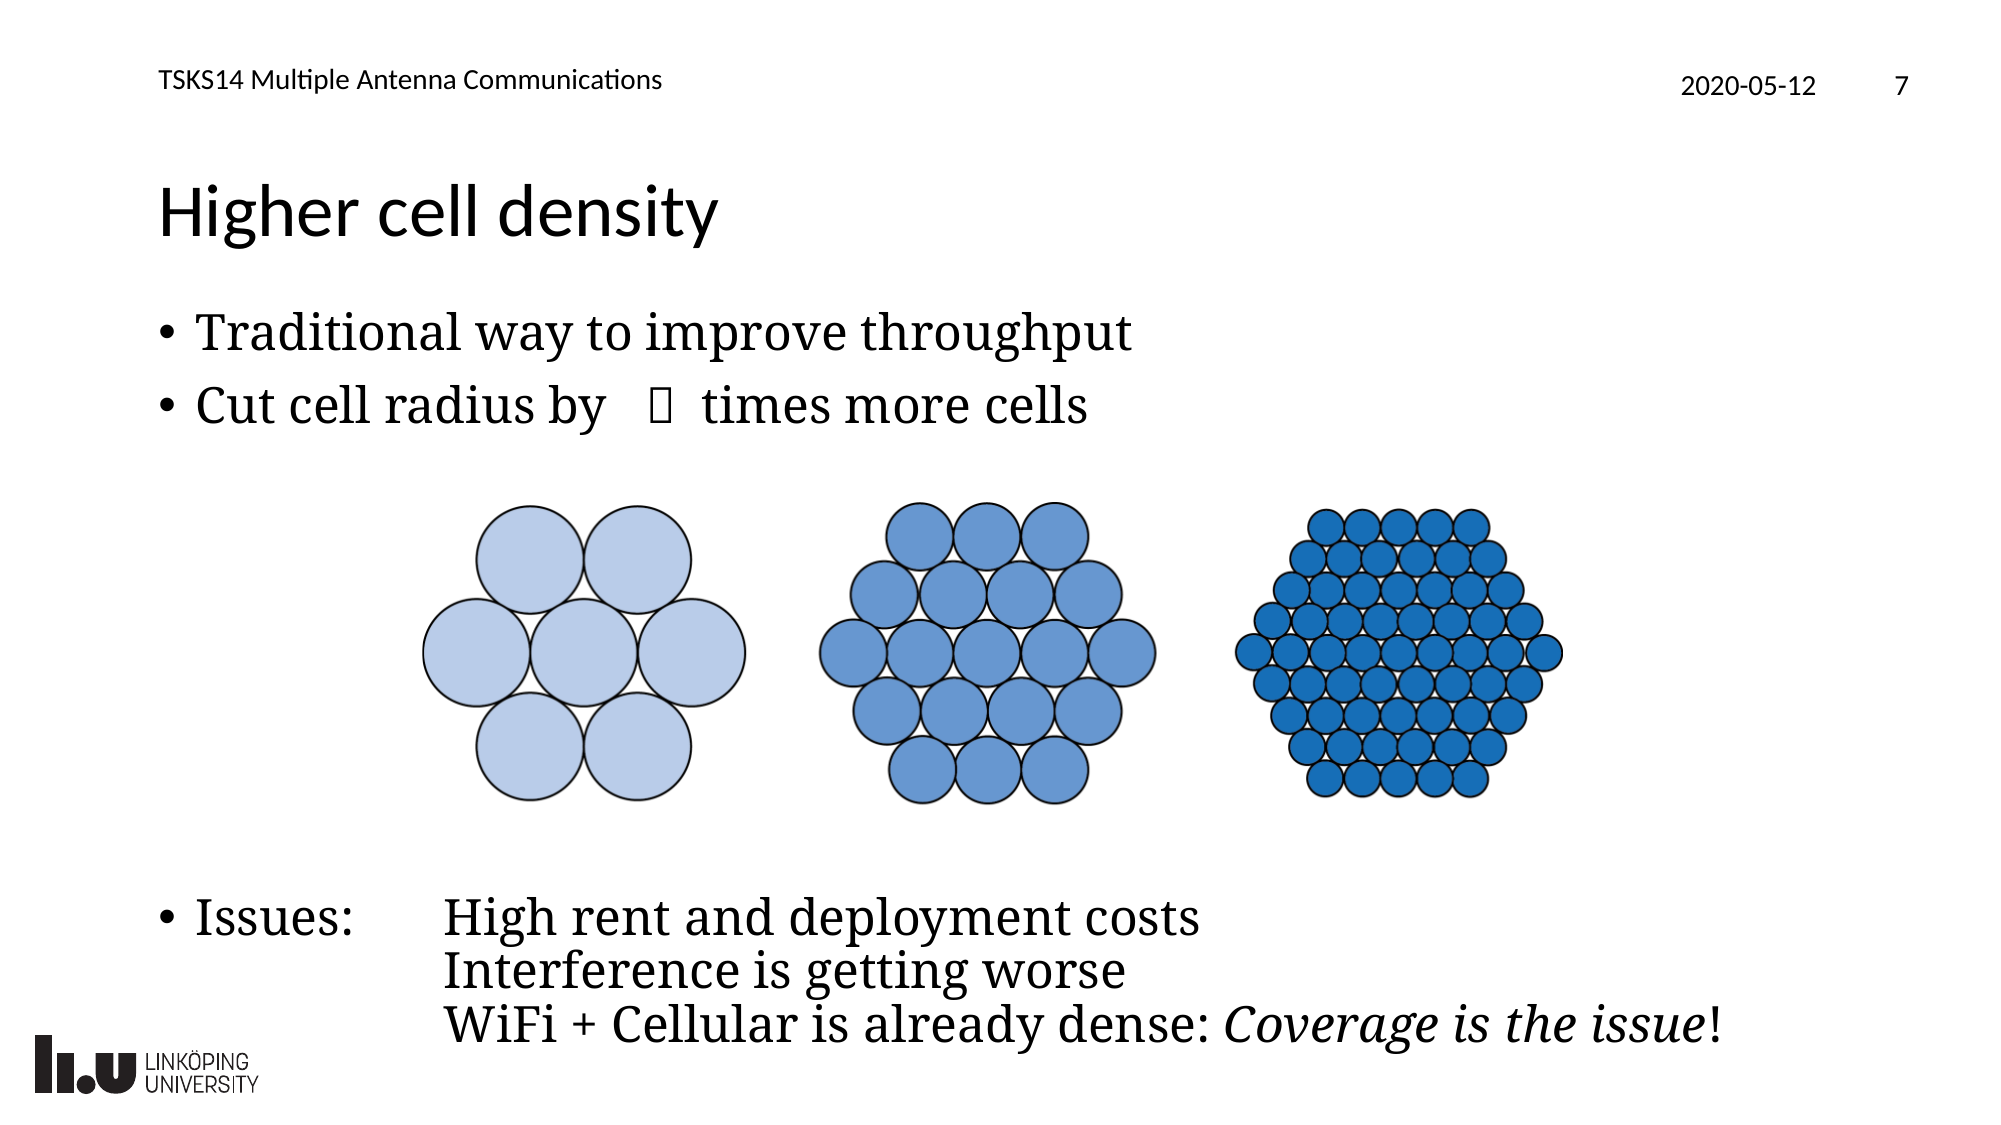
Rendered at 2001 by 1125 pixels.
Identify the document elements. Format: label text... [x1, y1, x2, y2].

title Higher cell density [143, 163, 1924, 301]
slide_number 7 [1802, 59, 1924, 103]
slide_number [1518, 59, 1802, 103]
text_box [8, 983, 1980, 1019]
picture [422, 502, 1578, 824]
footer TSKS14 Multiple Antenna Communications [143, 59, 1484, 103]
